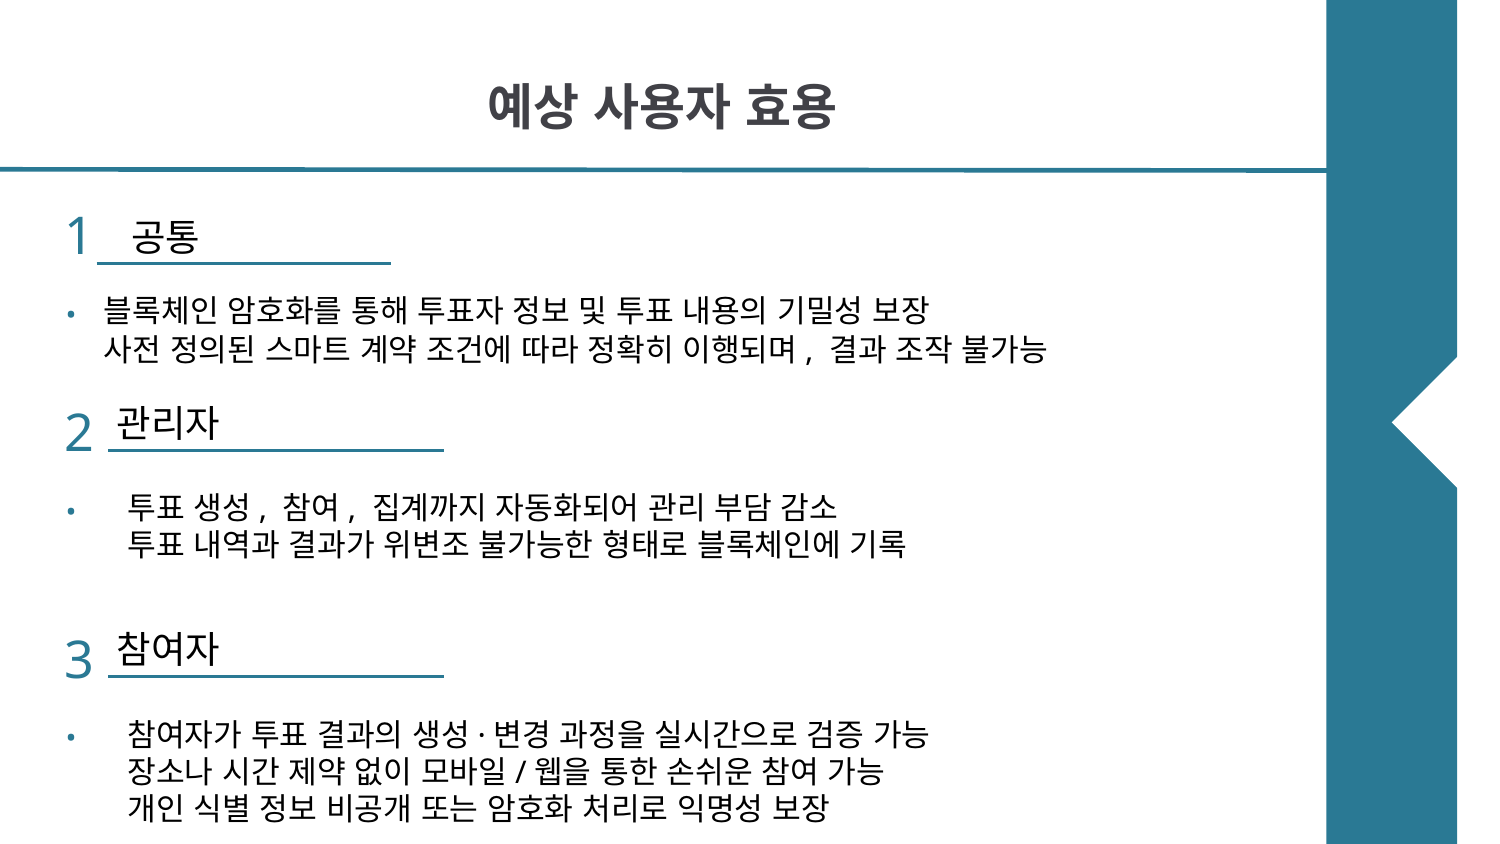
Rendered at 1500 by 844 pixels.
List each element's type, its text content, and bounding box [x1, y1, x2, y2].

text_box 참여자 [101, 611, 501, 664]
text_box 참여자가 투표 결과의 생성·변경 과정을 실시간으로 검증 가능 장소나 시간 제약 없이 모바일/웹을 통한 손쉬운 참여 가능 개인 식별 정보 비공개 또는 암호화 처리로 익명성 보장 [112, 699, 1158, 843]
text_box 관리자 [101, 384, 501, 438]
text_box 투표 생성, 참여, 집계까지 자동화되어 관리 부담 감소 투표 내역과 결과가 위변조 불가능한 형태로 블록체인에 기록 [112, 473, 1158, 579]
text_box 3. [49, 611, 123, 686]
text_box 2. [49, 384, 123, 460]
text_box 공통 [96, 198, 440, 252]
text_box 블록체인 암호화를 통해 투표자 정보 및 투표 내용의 기밀성 보장 사전 정의된 스마트 계약 조건에 따라 정확히 이행되며, 결과 조작 불가능 [88, 276, 1210, 384]
title 예상 사용자 효용 [0, 58, 1326, 153]
text_box 1. [49, 187, 123, 262]
